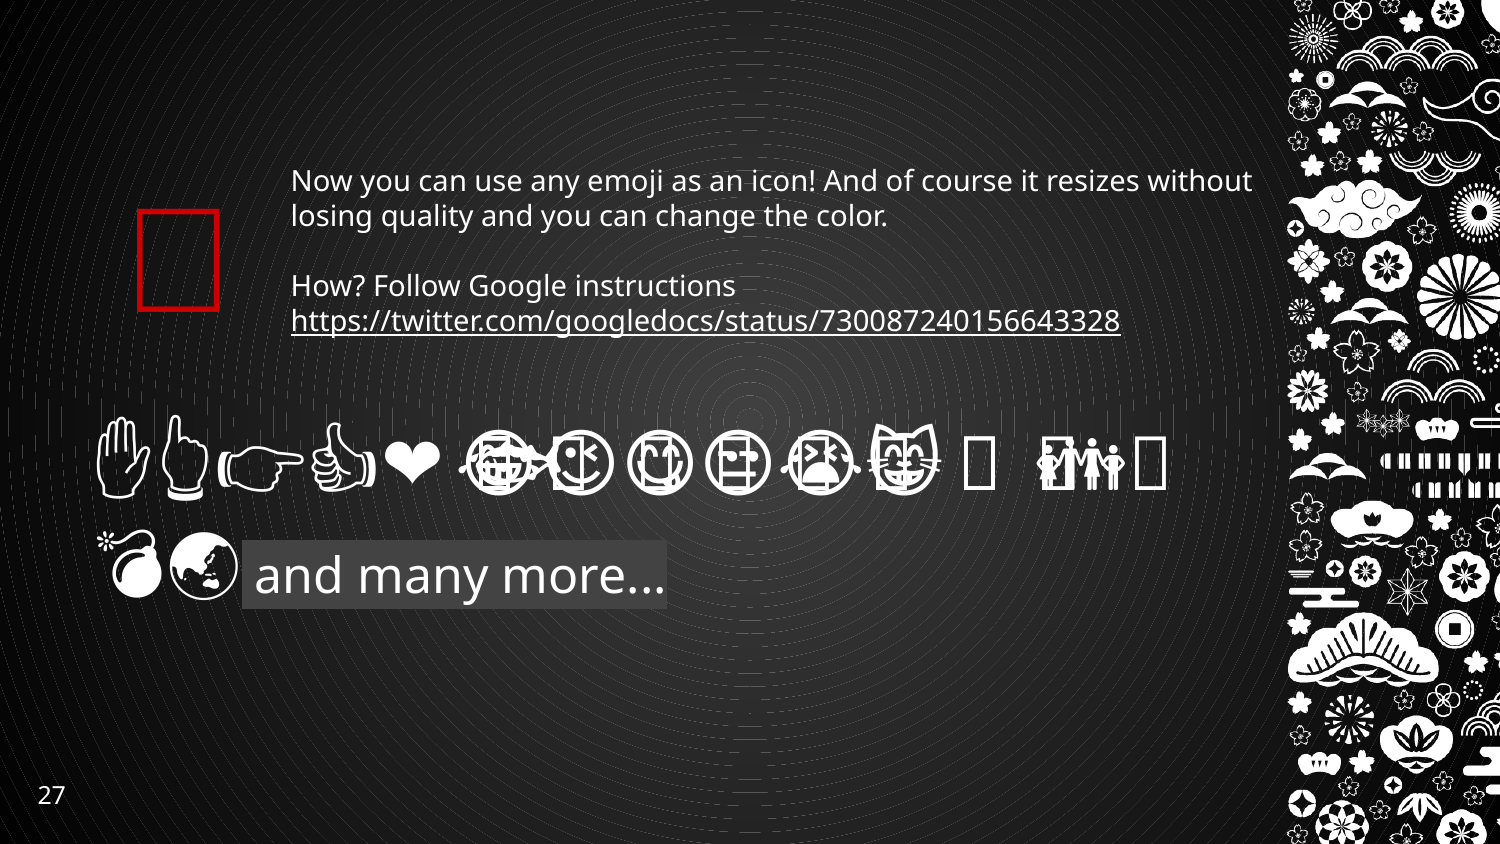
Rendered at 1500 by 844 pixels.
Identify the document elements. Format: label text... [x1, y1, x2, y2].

text_box Now you can use any emoji as an icon! And of course it resizes without losing quality and you can change the color. How? Follow Google instructions https://twitter.com/googledocs/status/730087240156643328 [290, 162, 1262, 389]
picture [1286, 0, 1500, 844]
text_box ✋👆👉👍👤👦👧👨👩👪💃🏃💑❤😂😉😋😒😭👶😸🐟🍒🍔💣📌📖🔨🎃🎈🎨🏈🏰🌏🔌🔑 and many more... [93, 401, 1262, 824]
text_box 🧧 [81, 165, 277, 339]
slide_number ‹#› [37, 779, 128, 844]
